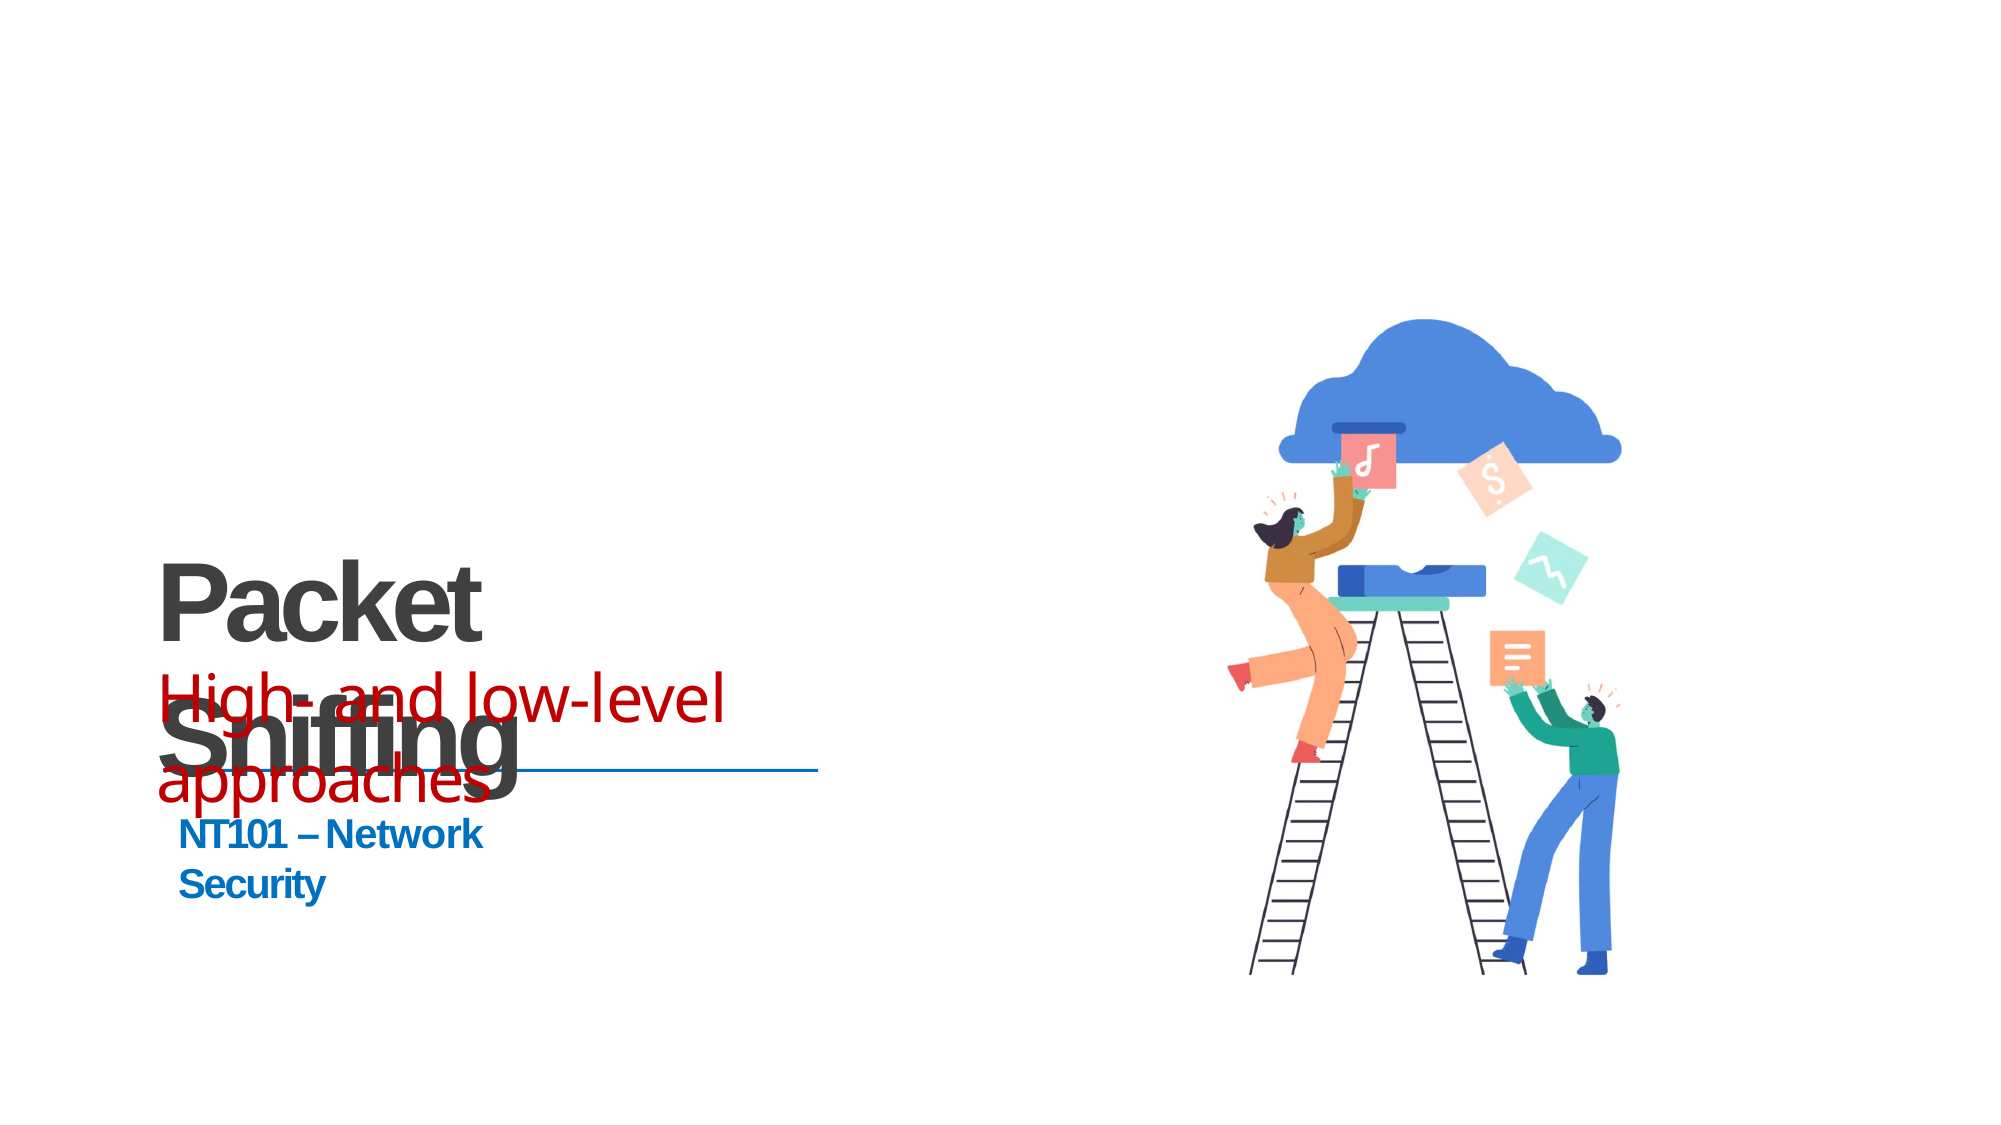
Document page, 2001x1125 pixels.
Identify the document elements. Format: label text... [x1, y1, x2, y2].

text_box NT101 – Network Security [176, 816, 633, 907]
text_box [1225, 316, 1625, 979]
text_box High- and low-level approaches [154, 653, 985, 816]
text_box Packet Sniffing [154, 526, 860, 653]
